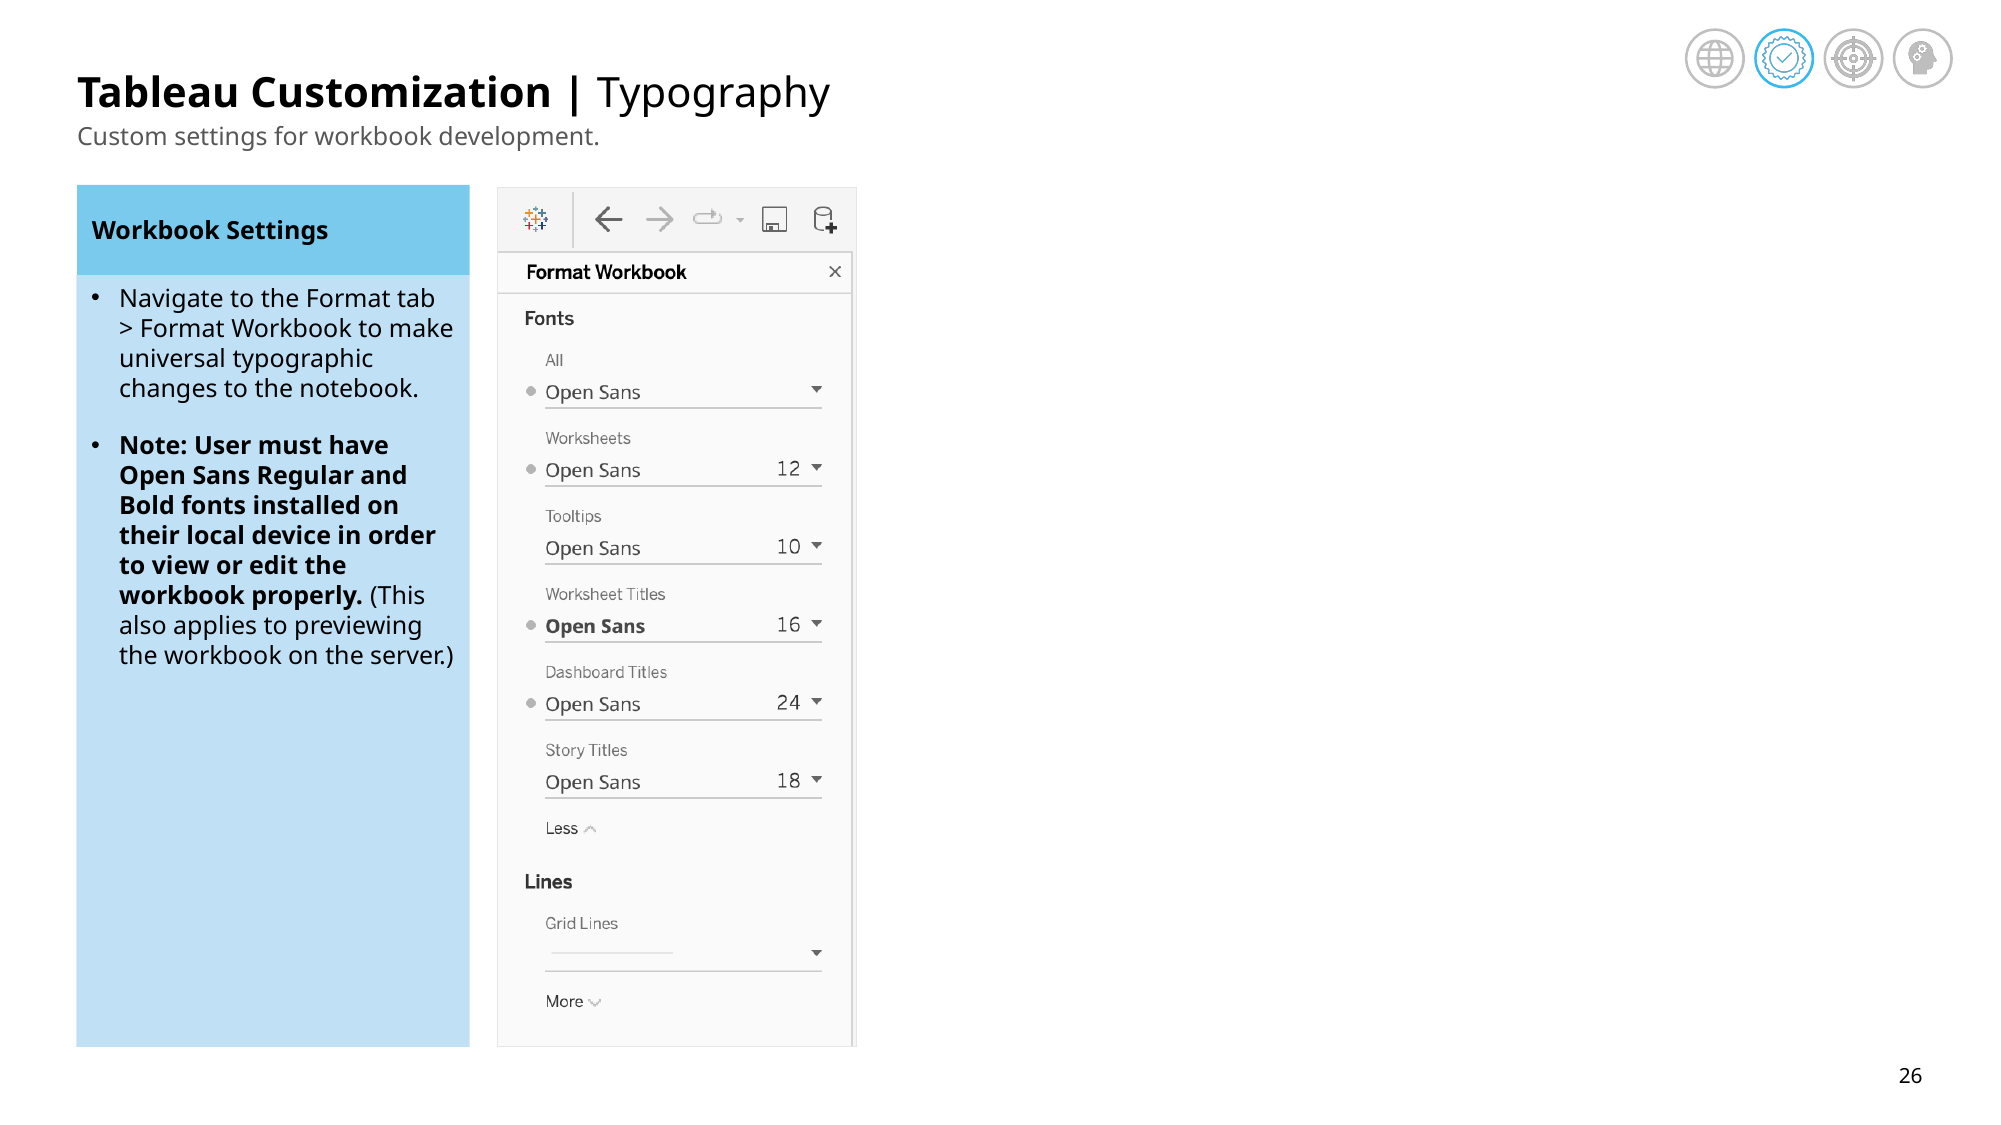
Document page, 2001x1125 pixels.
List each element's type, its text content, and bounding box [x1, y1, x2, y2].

text_box Navigate to the Format tab > Format Workbook to make universal typographic changes to the notebook. Note: User must have Open Sans Regular and Bold fonts installed on their local device in order to view or edit the workbook properly. (This also applies to previewing the workbook on the server.) [76, 274, 470, 1047]
list Custom settings for workbook development. [77, 121, 1923, 168]
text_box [1684, 28, 1954, 89]
text_box Workbook Settings [77, 184, 470, 275]
picture [497, 187, 857, 1048]
title Tableau Customization | Typography [77, 66, 1923, 121]
